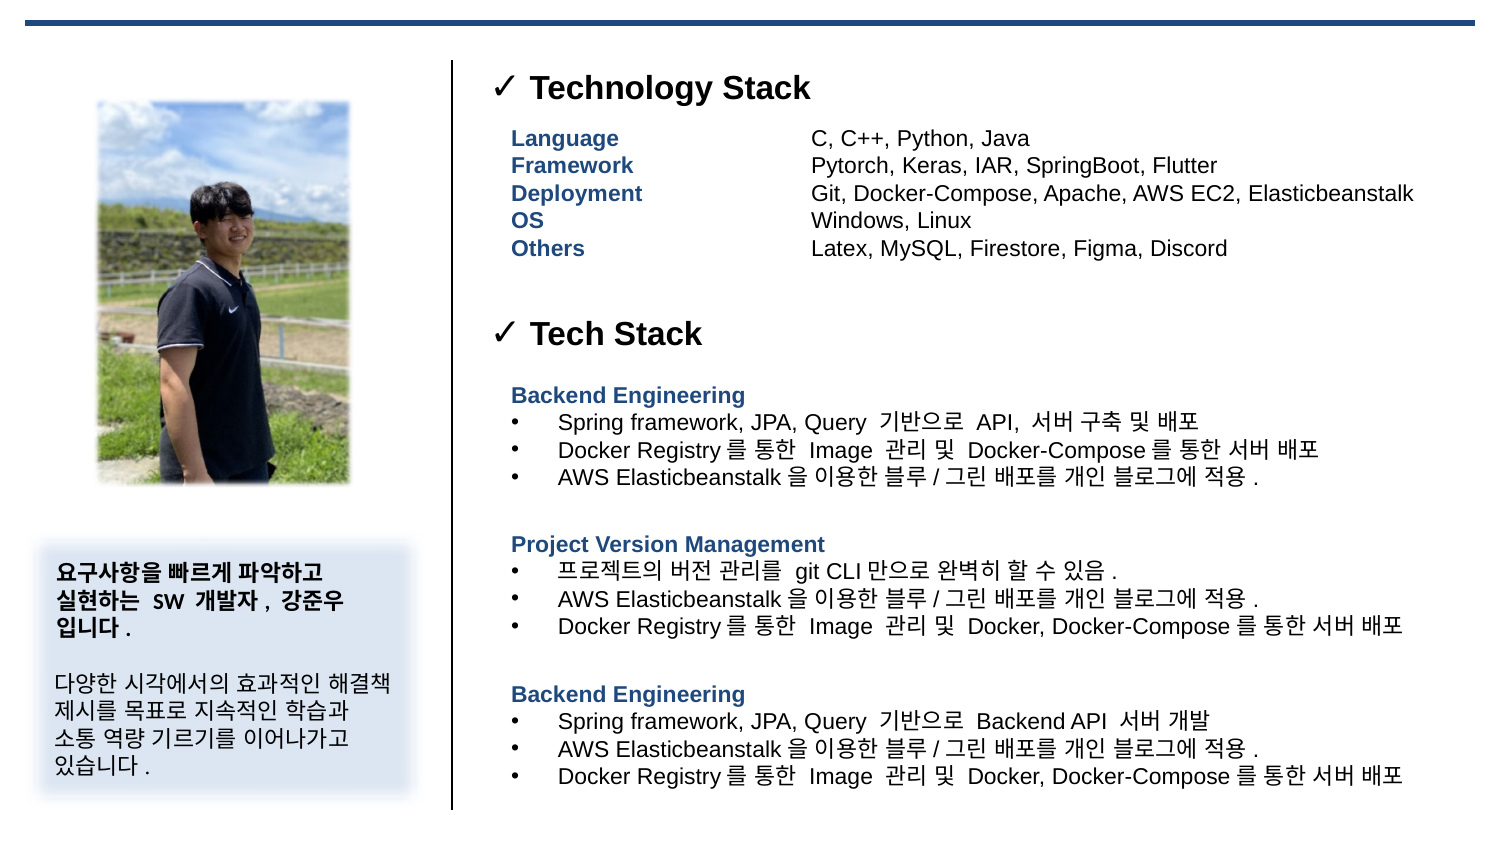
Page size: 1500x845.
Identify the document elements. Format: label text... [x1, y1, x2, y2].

text_box [52, 557, 399, 781]
text_box Project Version Management 프로젝트의 버전 관리를 git CLI만으로 완벽히 할 수 있음. AWS Elasticbeanstalk을 이용한 블루/그린 배포를 개인 블로그에 적용. Docker Registry를 통한 Image 관리 및 Docker, Docker-Compose를 통한 서버 배포 [496, 508, 1492, 647]
text_box 요구사항을 빠르게 파악하고 실현하는 SW 개발자, 강준우 입니다. 다양한 시각에서의 효과적인 해결책 제시를 목표로 지속적인 학습과 소통 역량 기르기를 이어나가고 있습니다. [55, 560, 396, 778]
text_box Backend Engineering Spring framework, JPA, Query 기반으로 Backend API 서버 개발 AWS Elasticbeanstalk을 이용한 블루/그린 배포를 개인 블로그에 적용. Docker Registry를 통한 Image 관리 및 Docker, Docker-Compose를 통한 서버 배포 [496, 658, 1492, 797]
text_box Language C, C++, Python, Java Framework Pytorch, Keras, IAR, SpringBoot, Flutter Deployment Git, Docker-Compose, Apache, AWS EC2, Elasticbeanstalk OS Windows, Linux Others Latex, MySQL, Firestore, Figma, Discord [496, 115, 1492, 268]
picture [93, 97, 354, 488]
text_box Backend Engineering Spring framework, JPA, Query 기반으로 API, 서버 구축 및 배포 Docker Registry를 통한 Image 관리 및 Docker-Compose를 통한 서버 배포 AWS Elasticbeanstalk을 이용한 블루/그린 배포를 개인 블로그에 적용. [496, 359, 1425, 498]
text_box ✓ Technology Stack [474, 54, 863, 115]
text_box ✓ Tech Stack [474, 300, 800, 360]
